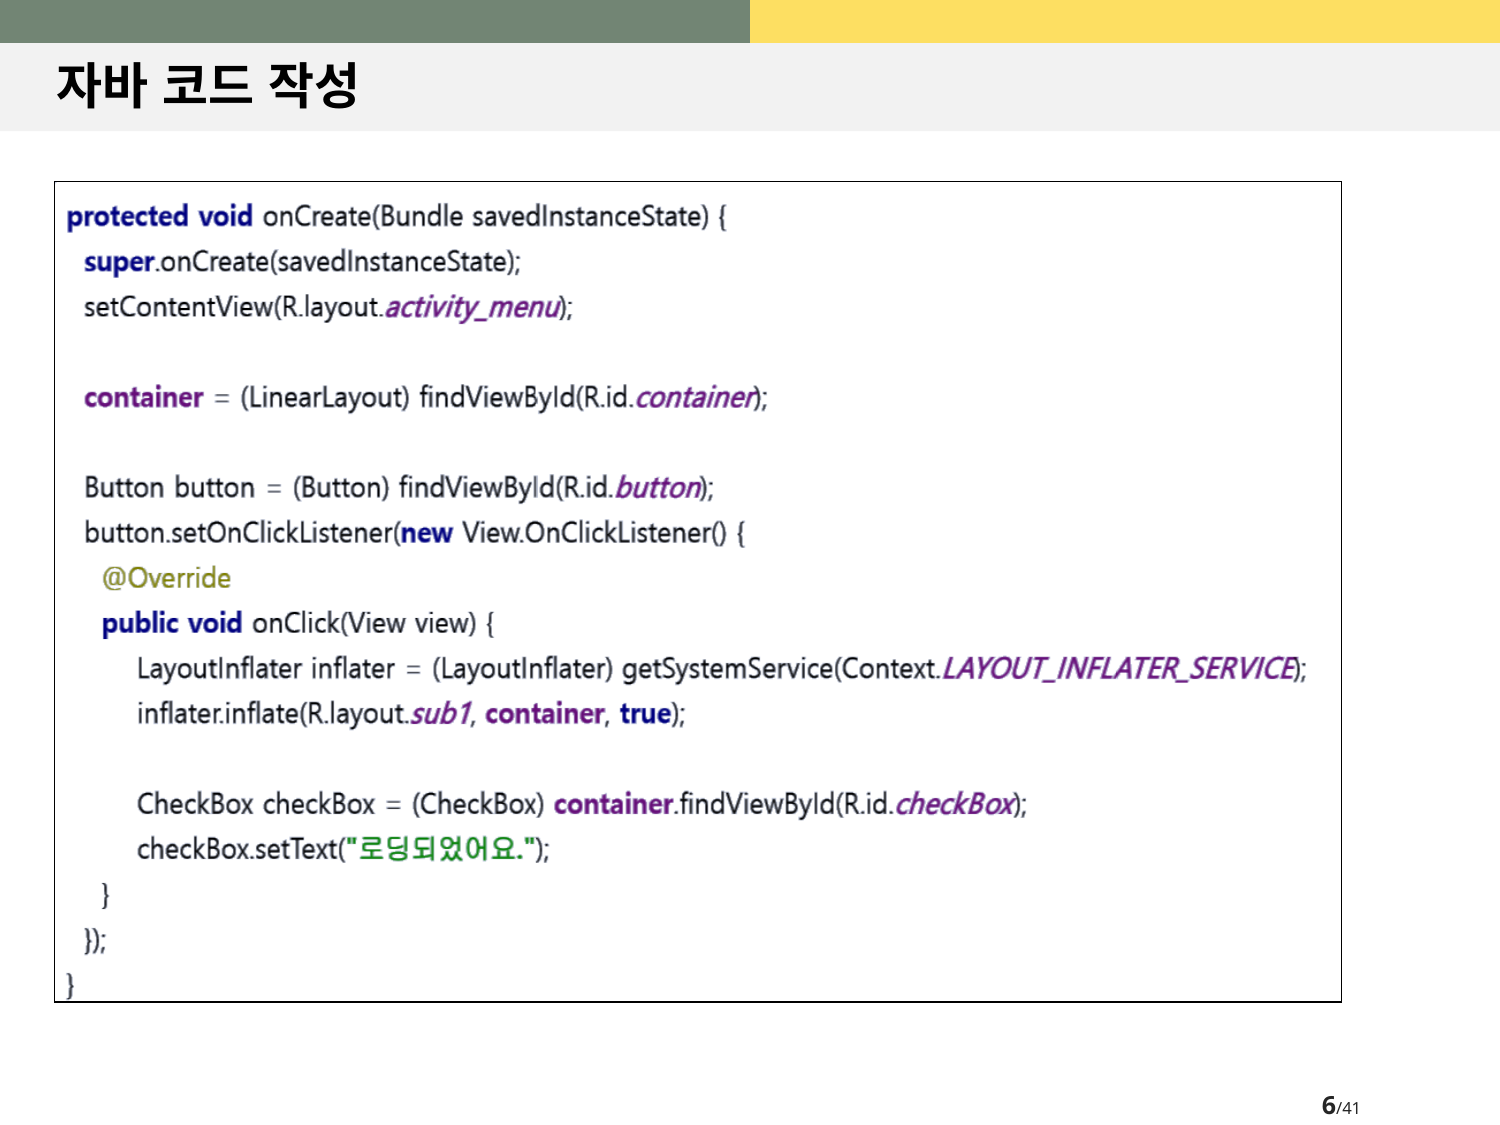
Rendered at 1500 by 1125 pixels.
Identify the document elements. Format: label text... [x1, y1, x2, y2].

title 자바 코드 작성 [41, 42, 1459, 128]
picture [55, 181, 1341, 1002]
